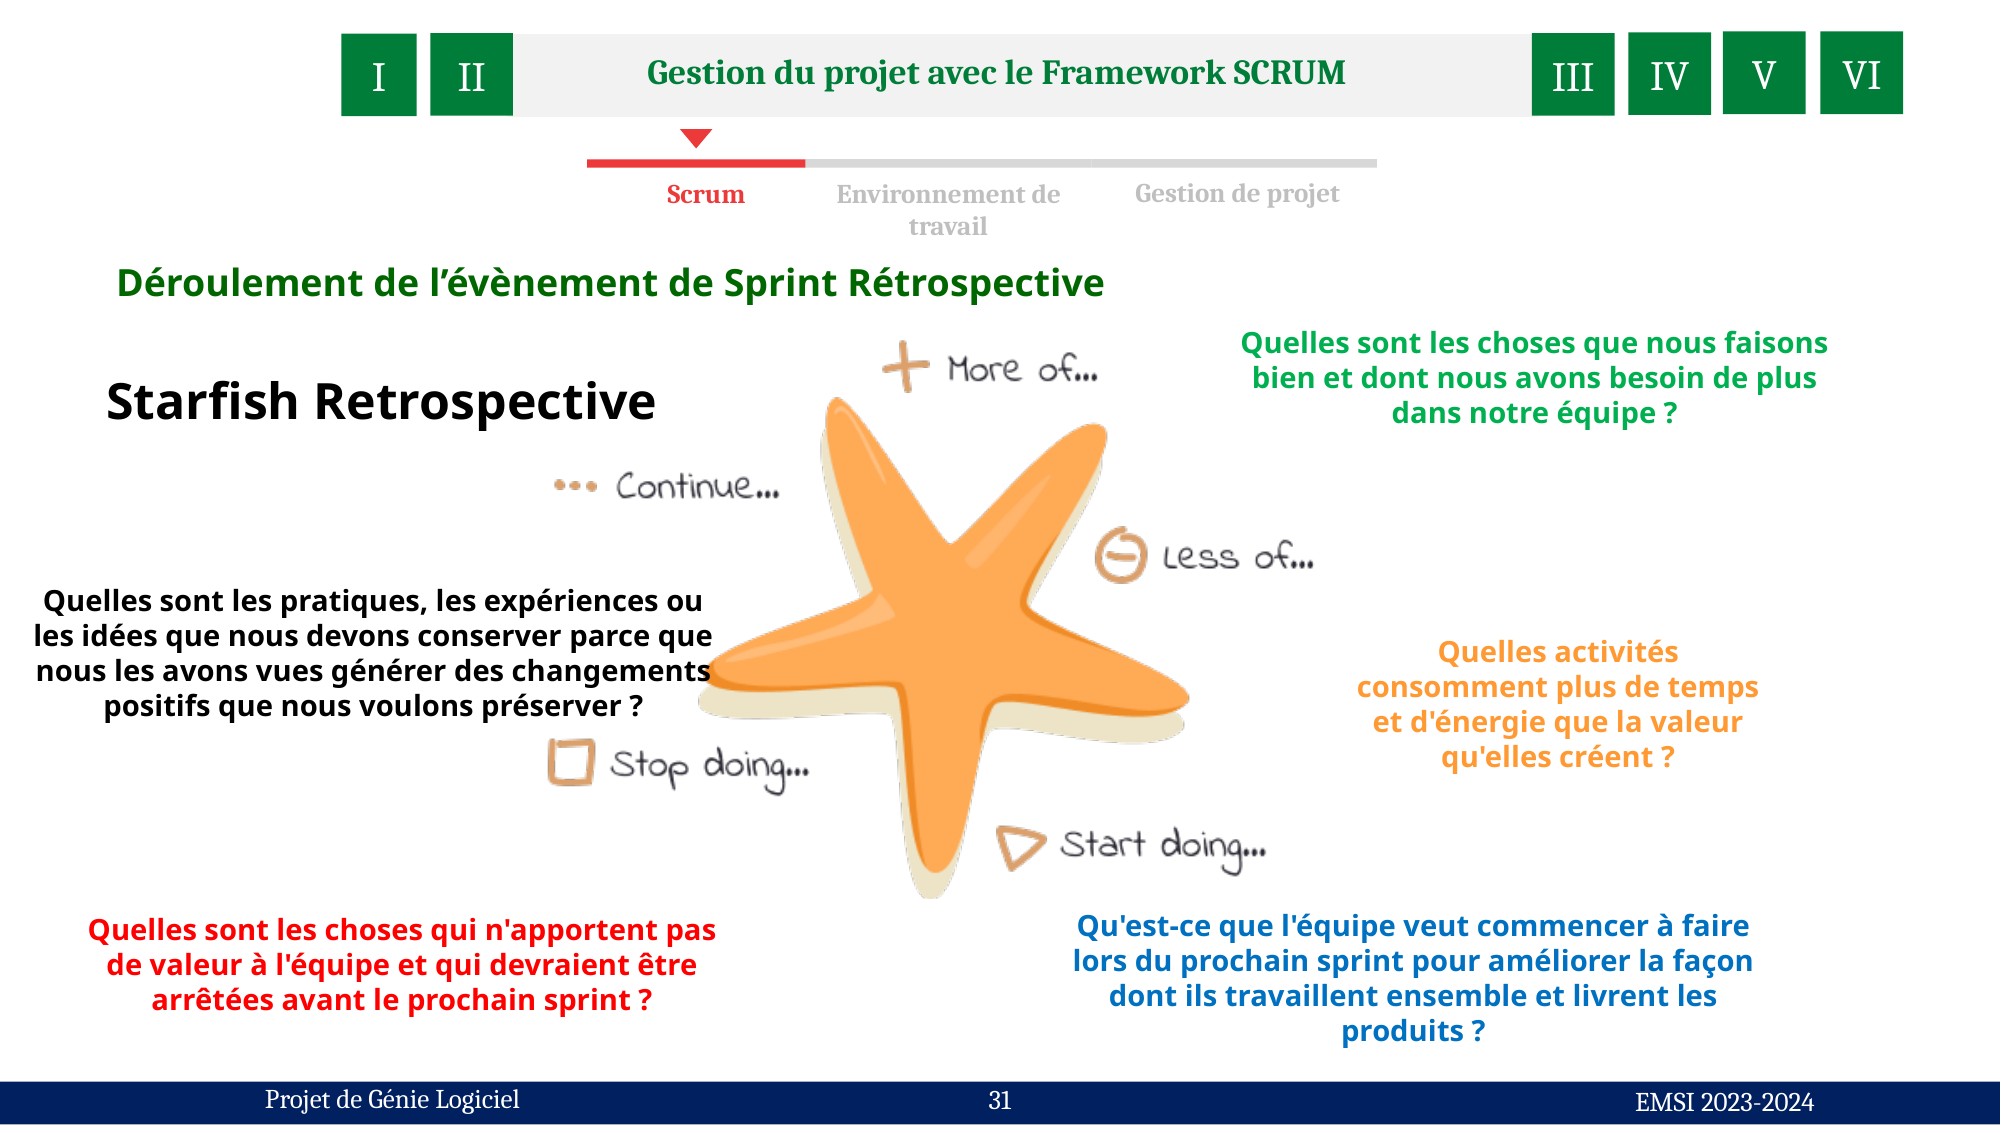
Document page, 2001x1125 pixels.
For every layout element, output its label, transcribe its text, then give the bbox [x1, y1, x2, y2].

text_box [1092, 159, 1377, 168]
picture [537, 323, 1330, 899]
text_box Quelles activités consomment plus de temps et d'énergie que la valeur qu'elles créent ? [1341, 626, 1775, 781]
text_box IV [1628, 32, 1712, 115]
text_box Quelles sont les choses qui n'apportent pas de valeur à l'équipe et qui devraient être arrêtées avant le prochain sprint ? [62, 903, 742, 1024]
text_box I [341, 33, 391, 117]
text_box Qu'est-ce que l'équipe veut commencer à faire lors du prochain sprint pour améliorer la façon dont ils travaillent ensemble et livrent les produits ? [1045, 899, 1781, 1055]
text_box Projet de Génie Logiciel [249, 1074, 581, 1122]
text_box [0, 1081, 1620, 1125]
text_box Environnement de travail [805, 168, 1092, 249]
text_box VI [1820, 31, 1904, 115]
text_box III [1546, 33, 1615, 116]
text_box V [1722, 31, 1806, 115]
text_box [392, 33, 1546, 118]
text_box Déroulement de l’évènement de Sprint Rétrospective [101, 256, 1131, 312]
text_box Gestion de projet [1097, 168, 1377, 216]
title Starfish Retrospective [91, 389, 532, 417]
text_box EMSI 2023-2024 [1620, 1077, 1911, 1125]
text_box Quelles sont les choses que nous faisons bien et dont nous avons besoin de plus dans notre équipe ? [1211, 317, 1858, 437]
slide_number 31 [747, 1077, 1253, 1121]
text_box Quelles sont les pratiques, les expériences ou les idées que nous devons conserver parce que nous les avons vues générer des changements positifs que nous voulons préserver ? [13, 575, 532, 730]
text_box [1911, 1081, 2000, 1125]
text_box [805, 159, 1092, 168]
text_box [680, 129, 713, 149]
text_box Scrum [580, 169, 833, 217]
text_box [587, 159, 805, 168]
